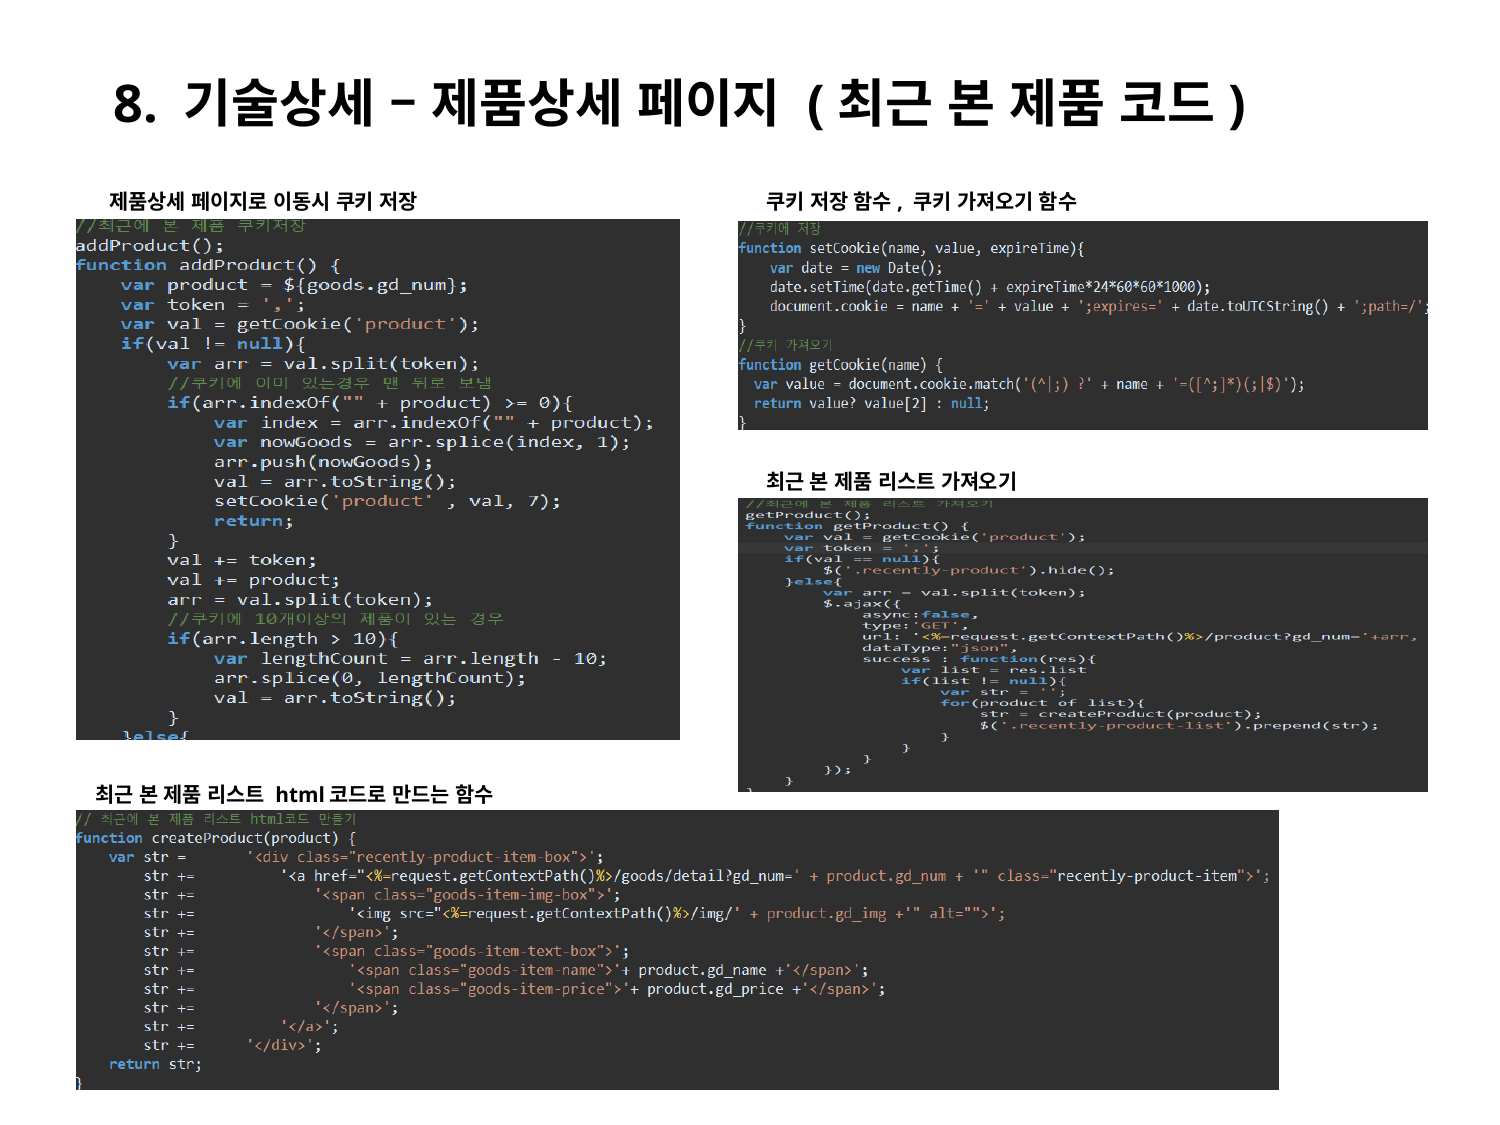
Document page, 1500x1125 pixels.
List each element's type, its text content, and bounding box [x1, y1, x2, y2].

text_box 최근 본 제품 리스트 html코드로 만드는 함수 [80, 774, 509, 808]
picture [76, 810, 1279, 1090]
picture [737, 497, 1428, 792]
text_box 최근 본 제품 리스트 가져오기 [751, 461, 1032, 496]
picture [737, 221, 1428, 431]
text_box 제품상세 페이지로 이동시 쿠키 저장 [94, 180, 433, 218]
picture [76, 219, 680, 740]
text_box 8. 기술상세 – 제품상세 페이지 (최근 본 제품 코드) [98, 62, 1261, 140]
text_box 쿠키 저장 함수, 쿠키 가져오기 함수 [751, 180, 1092, 219]
